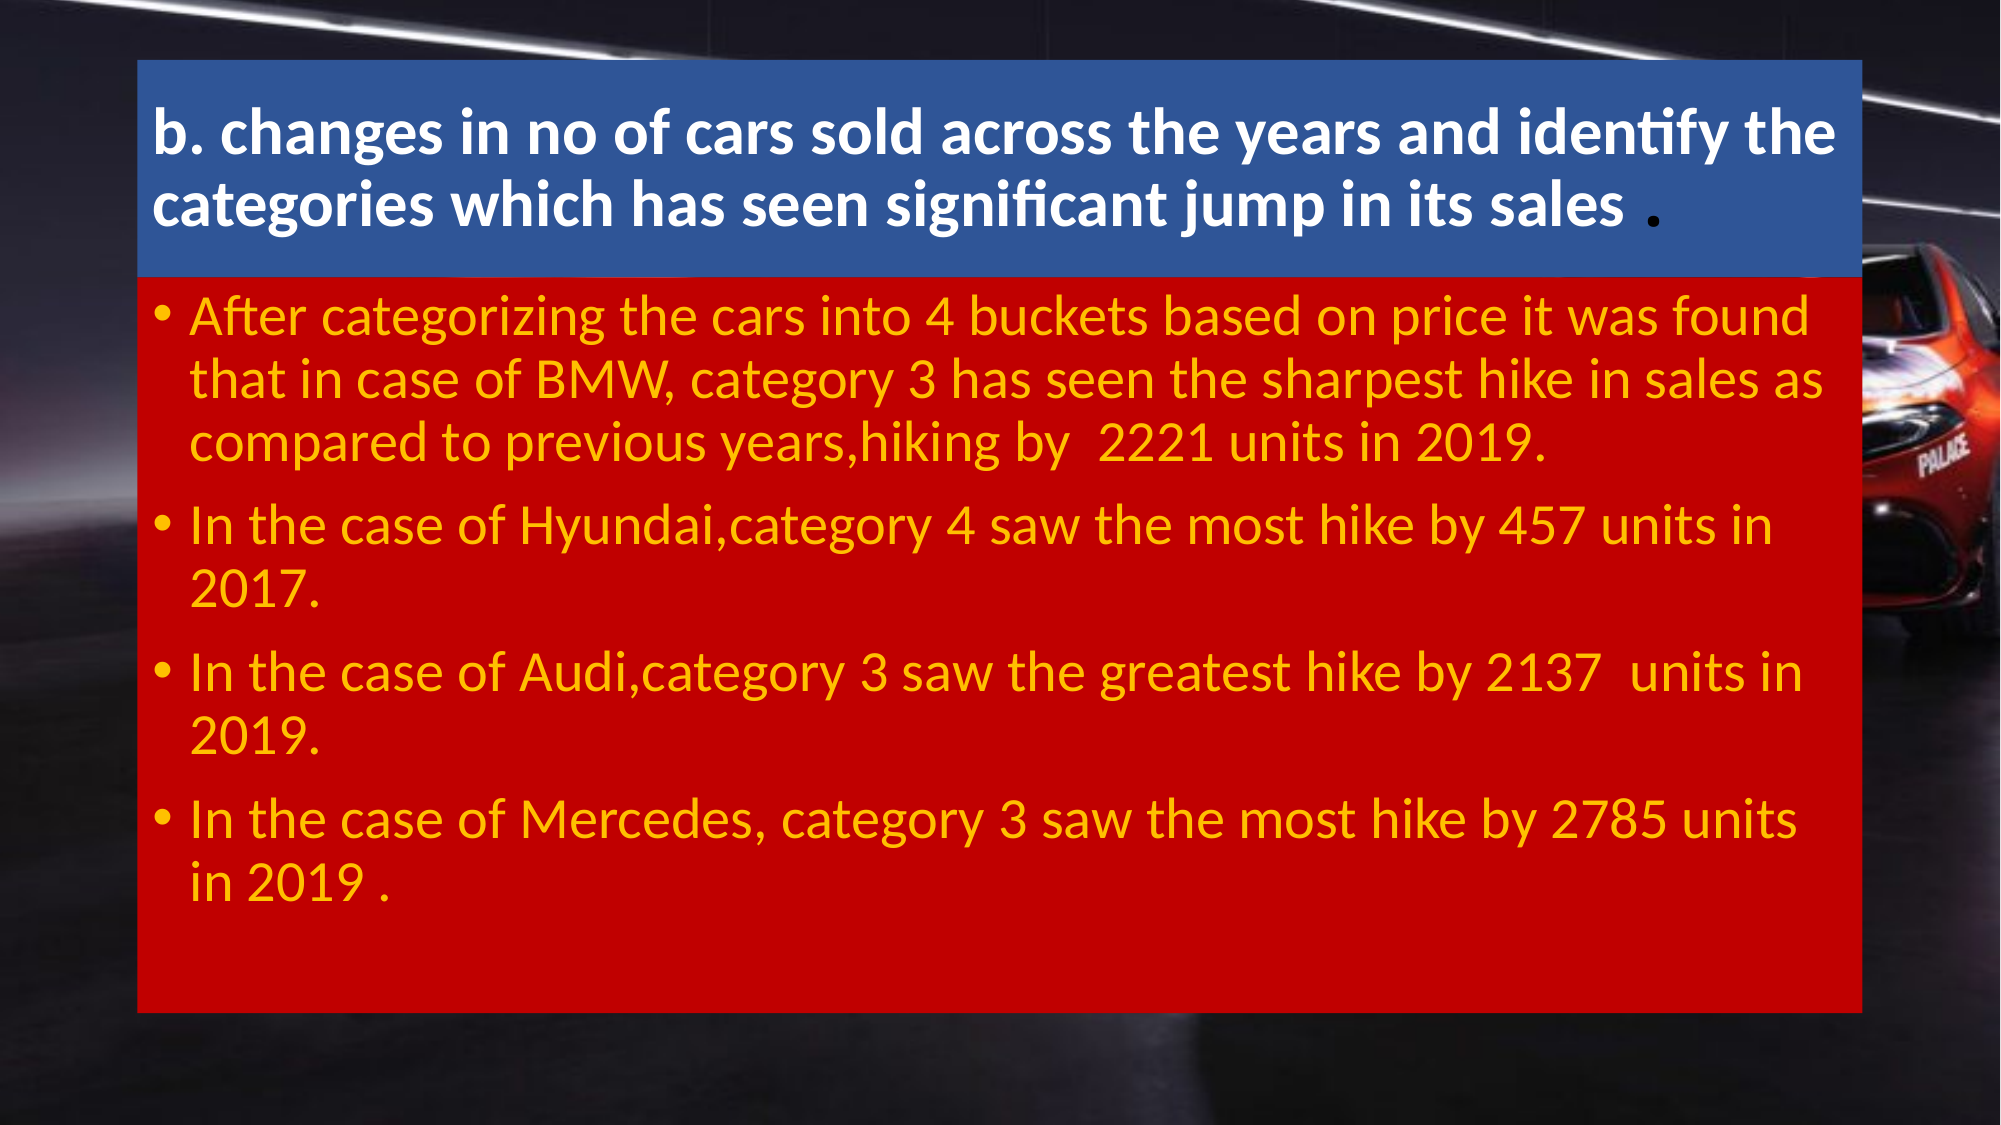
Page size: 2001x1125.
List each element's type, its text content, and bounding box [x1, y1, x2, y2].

picture [0, 0, 2001, 1125]
list After categorizing the cars into 4 buckets based on price it was found that in case of BMW, category 3 has seen the sharpest hike in sales as compared to previous years,hiking by 2221 units in 2019. In the case of Hyundai,category 4 saw the most hike by 457 units in 2017. In the case of Audi,category 3 saw the greatest hike by 2137 units in 2019. In the case of Mercedes, category 3 saw the most hike by 2785 units in 2019 . [137, 277, 1863, 1014]
title b. changes in no of cars sold across the years and identify the categories which has seen significant jump in its sales . [137, 59, 1863, 277]
